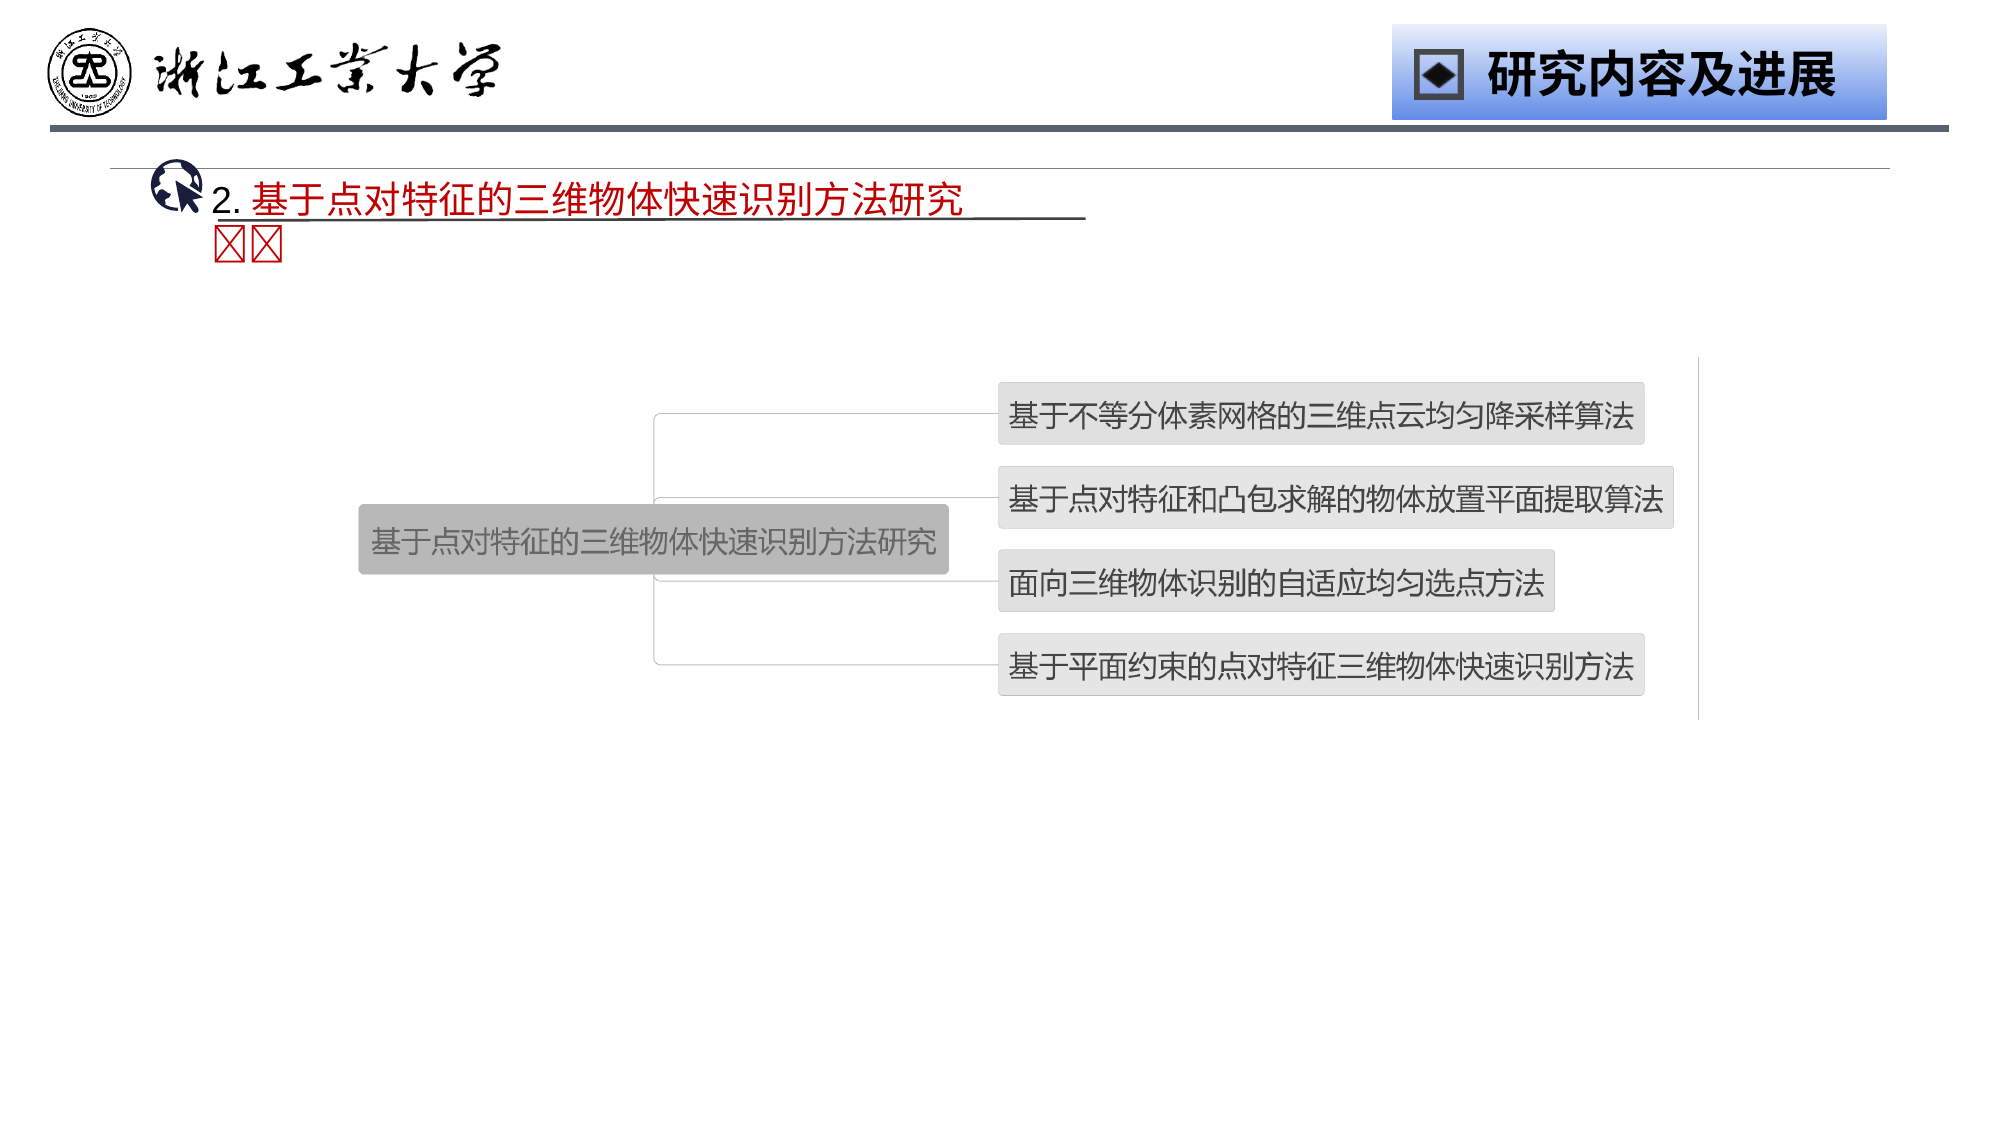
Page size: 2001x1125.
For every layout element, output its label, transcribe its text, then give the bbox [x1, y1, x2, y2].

text_box 2.基于点对特征的三维物体快速识别方法研究 [196, 169, 990, 274]
text_box 研究内容及进展 [1392, 24, 1887, 120]
picture [43, 28, 136, 120]
picture [1414, 49, 1464, 100]
picture [148, 40, 511, 101]
picture [333, 357, 1707, 722]
text_box [149, 158, 198, 216]
